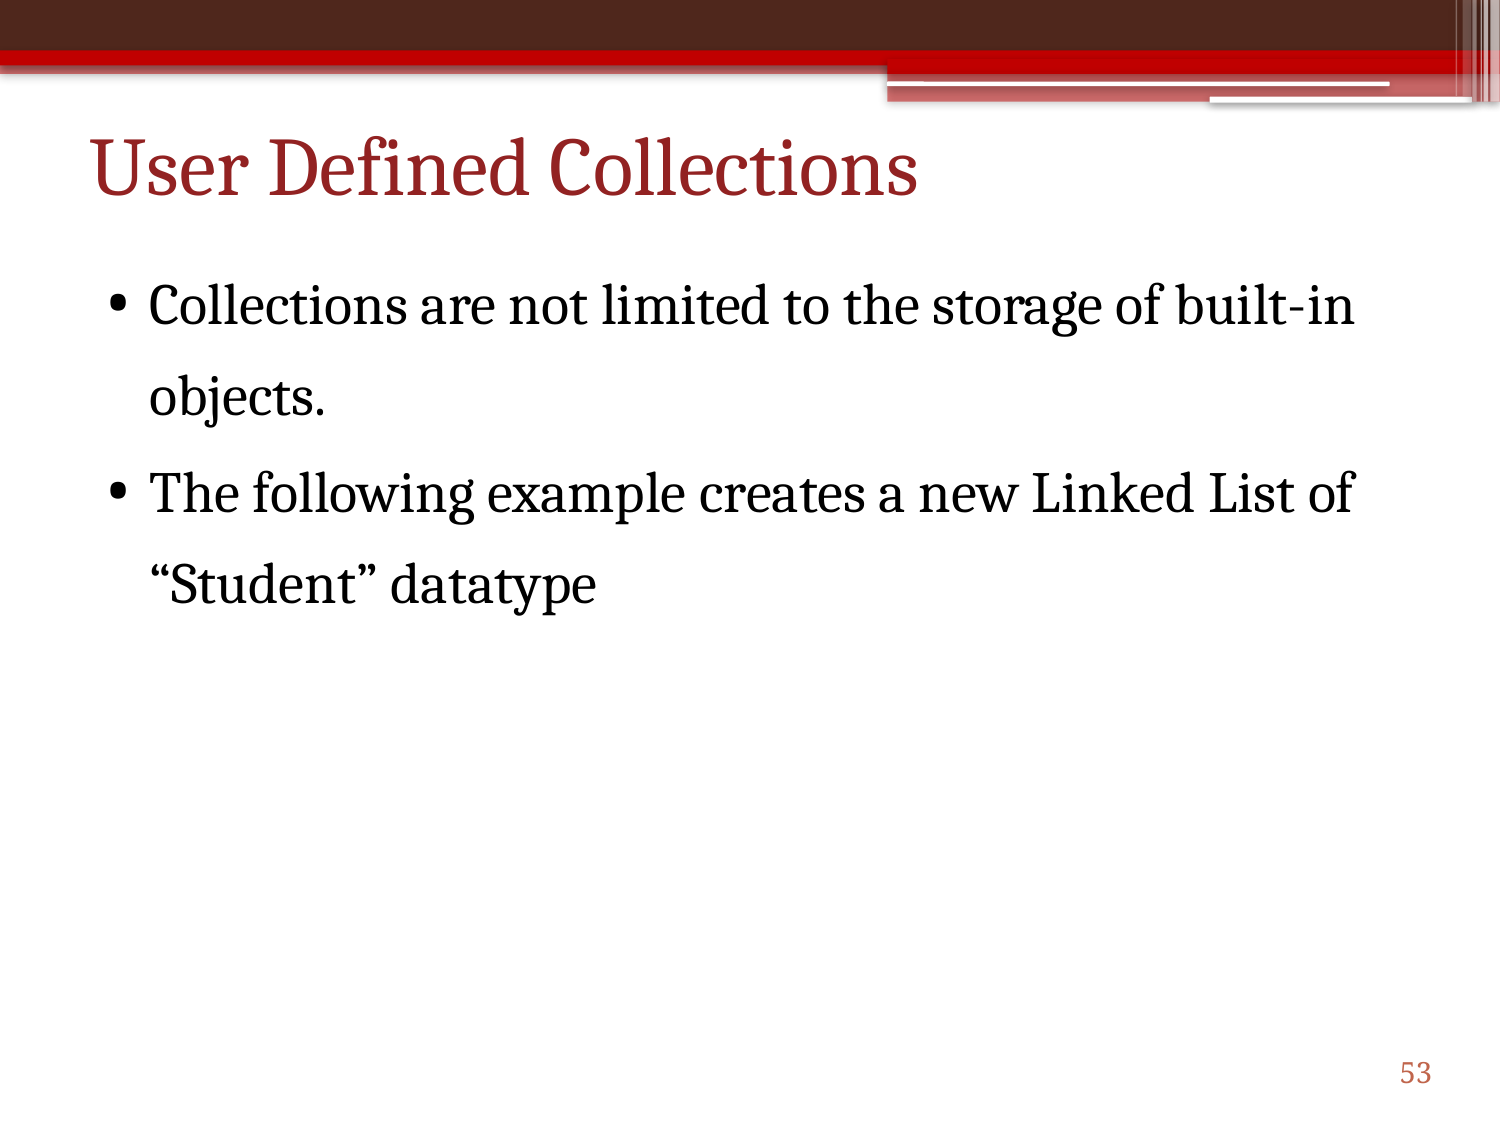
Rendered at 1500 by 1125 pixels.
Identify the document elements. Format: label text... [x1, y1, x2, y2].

list Collections are not limited to the storage of built-in objects. The following example creates a new Linked List of “Student” datatype [75, 237, 1425, 1000]
slide_number 53 [1287, 1041, 1447, 1102]
title User Defined Collections [75, 99, 1425, 225]
